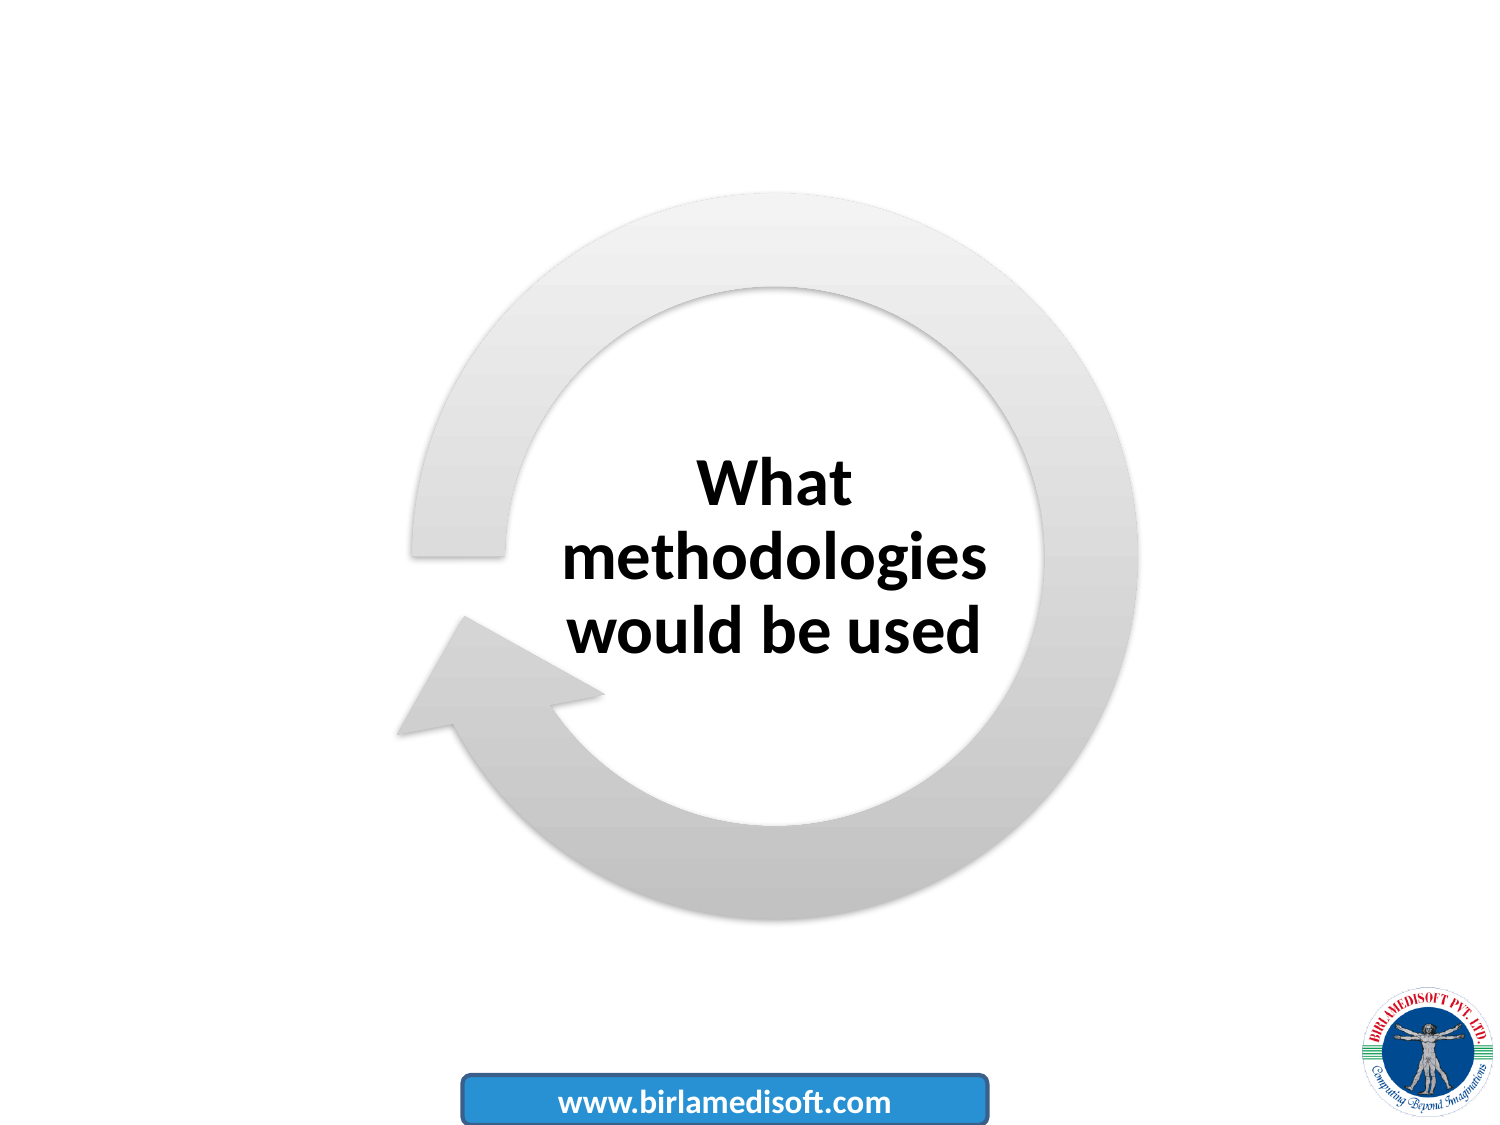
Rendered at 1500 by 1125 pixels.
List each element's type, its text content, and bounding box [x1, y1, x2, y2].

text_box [99, 124, 1451, 988]
picture [1362, 987, 1493, 1118]
text_box www.birlamedisoft.com [460, 1072, 990, 1125]
